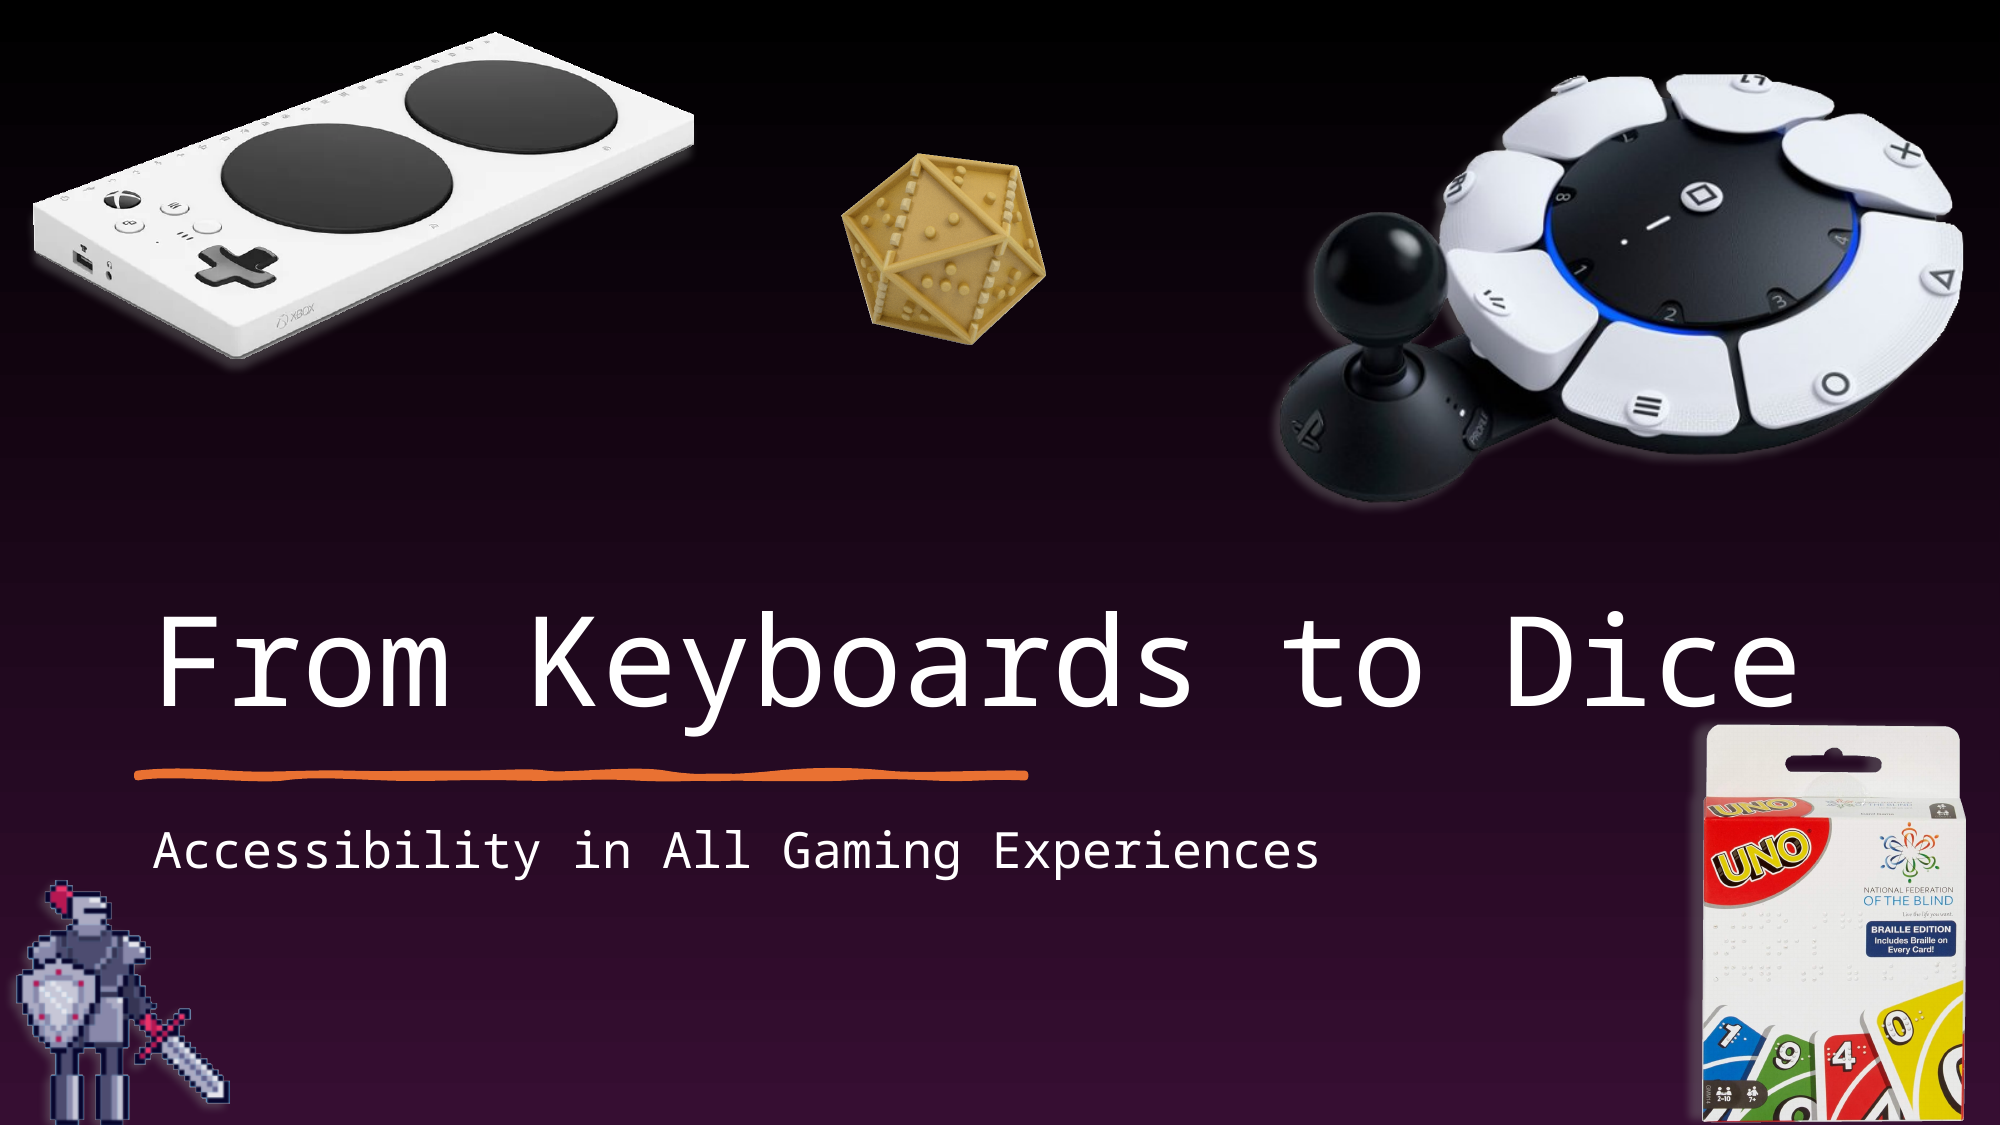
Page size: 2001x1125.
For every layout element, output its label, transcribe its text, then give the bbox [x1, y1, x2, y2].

picture [1277, 73, 1967, 505]
picture [1700, 723, 1967, 1123]
picture [14, 879, 230, 1125]
picture [33, 31, 694, 359]
title From Keyboards to Dice [137, 559, 1862, 742]
text_box [135, 769, 1027, 780]
subtitle Accessibility in All Gaming Experiences [137, 817, 1683, 901]
picture [840, 152, 1047, 345]
text_box [0, 0, 2000, 1125]
